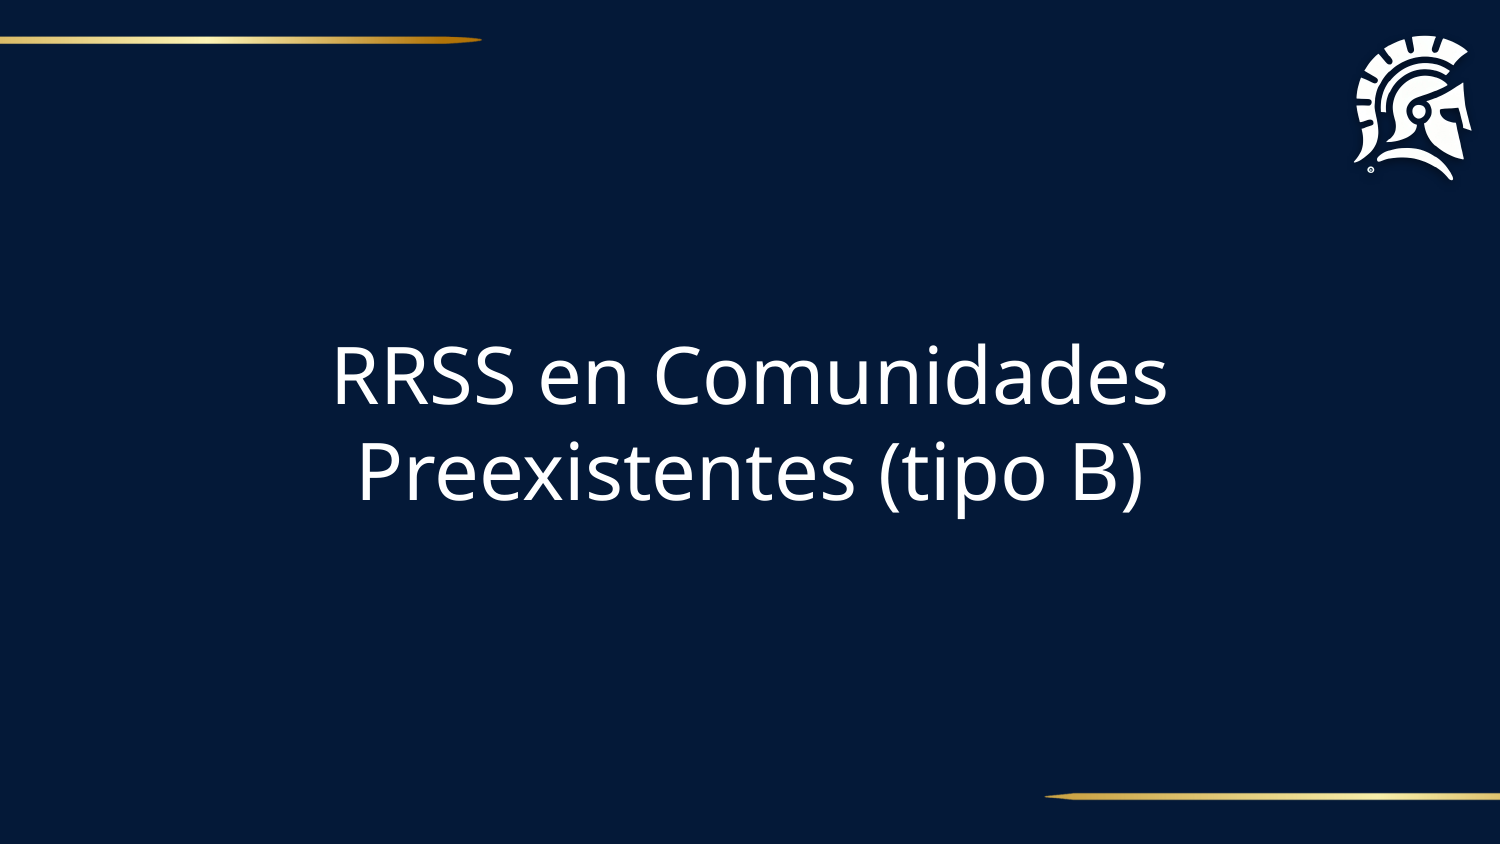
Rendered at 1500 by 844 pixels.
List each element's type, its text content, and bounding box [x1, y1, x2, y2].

text_box RRSS en Comunidades Preexistentes (tipo B) [226, 310, 1274, 532]
picture [0, 0, 490, 87]
picture [1039, 756, 1500, 844]
picture [1343, 28, 1481, 189]
